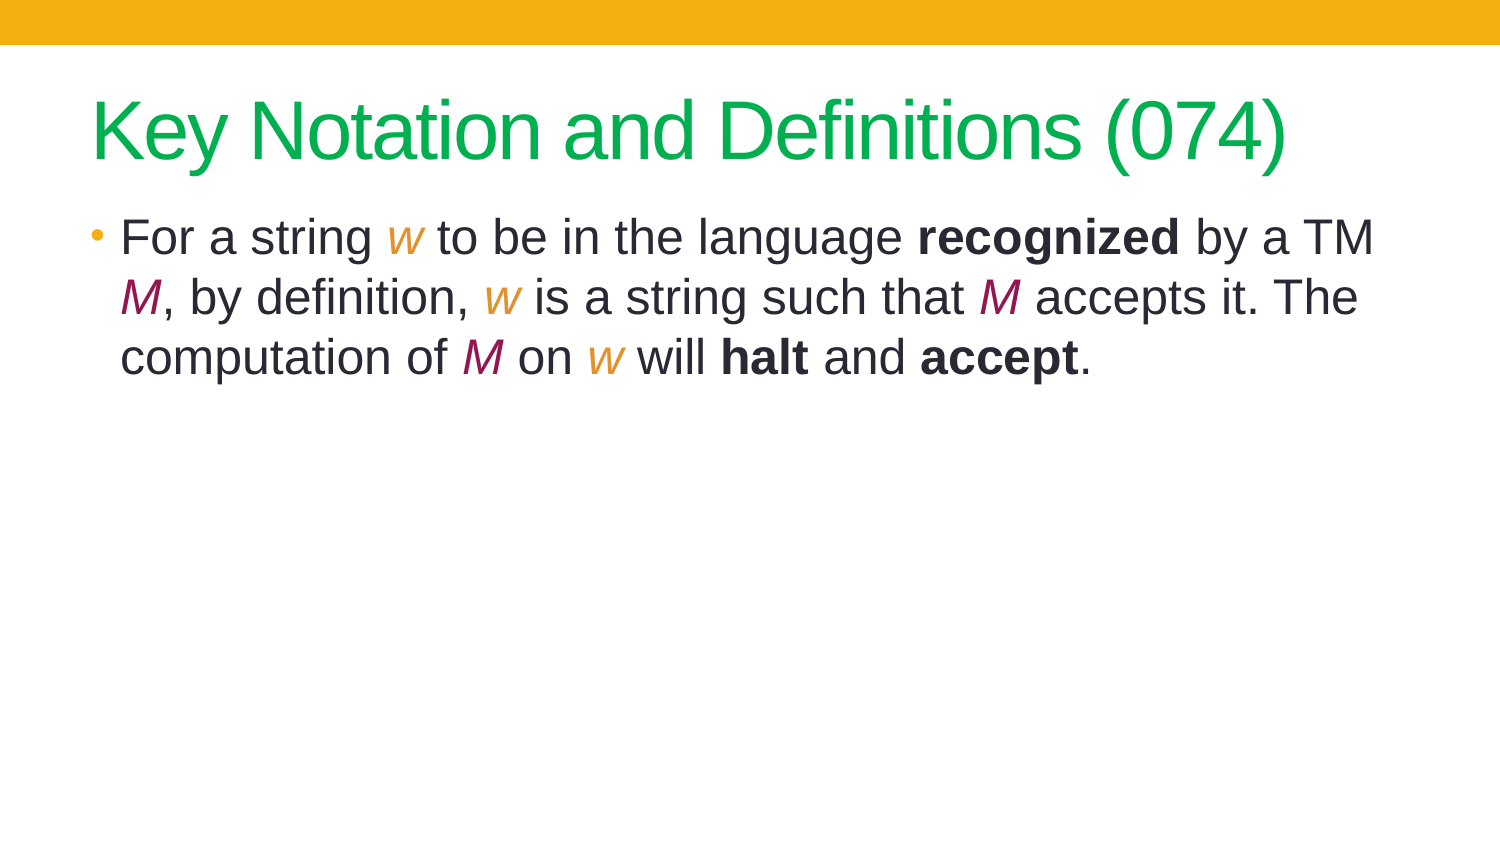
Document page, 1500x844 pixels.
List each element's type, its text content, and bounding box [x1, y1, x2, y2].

title Key Notation and Definitions (074) [75, 65, 1425, 188]
list For a string w to be in the language recognized by a TM M, by definition, w is a string such that M accepts it. The computation of M on w will halt and accept. [75, 196, 1425, 778]
